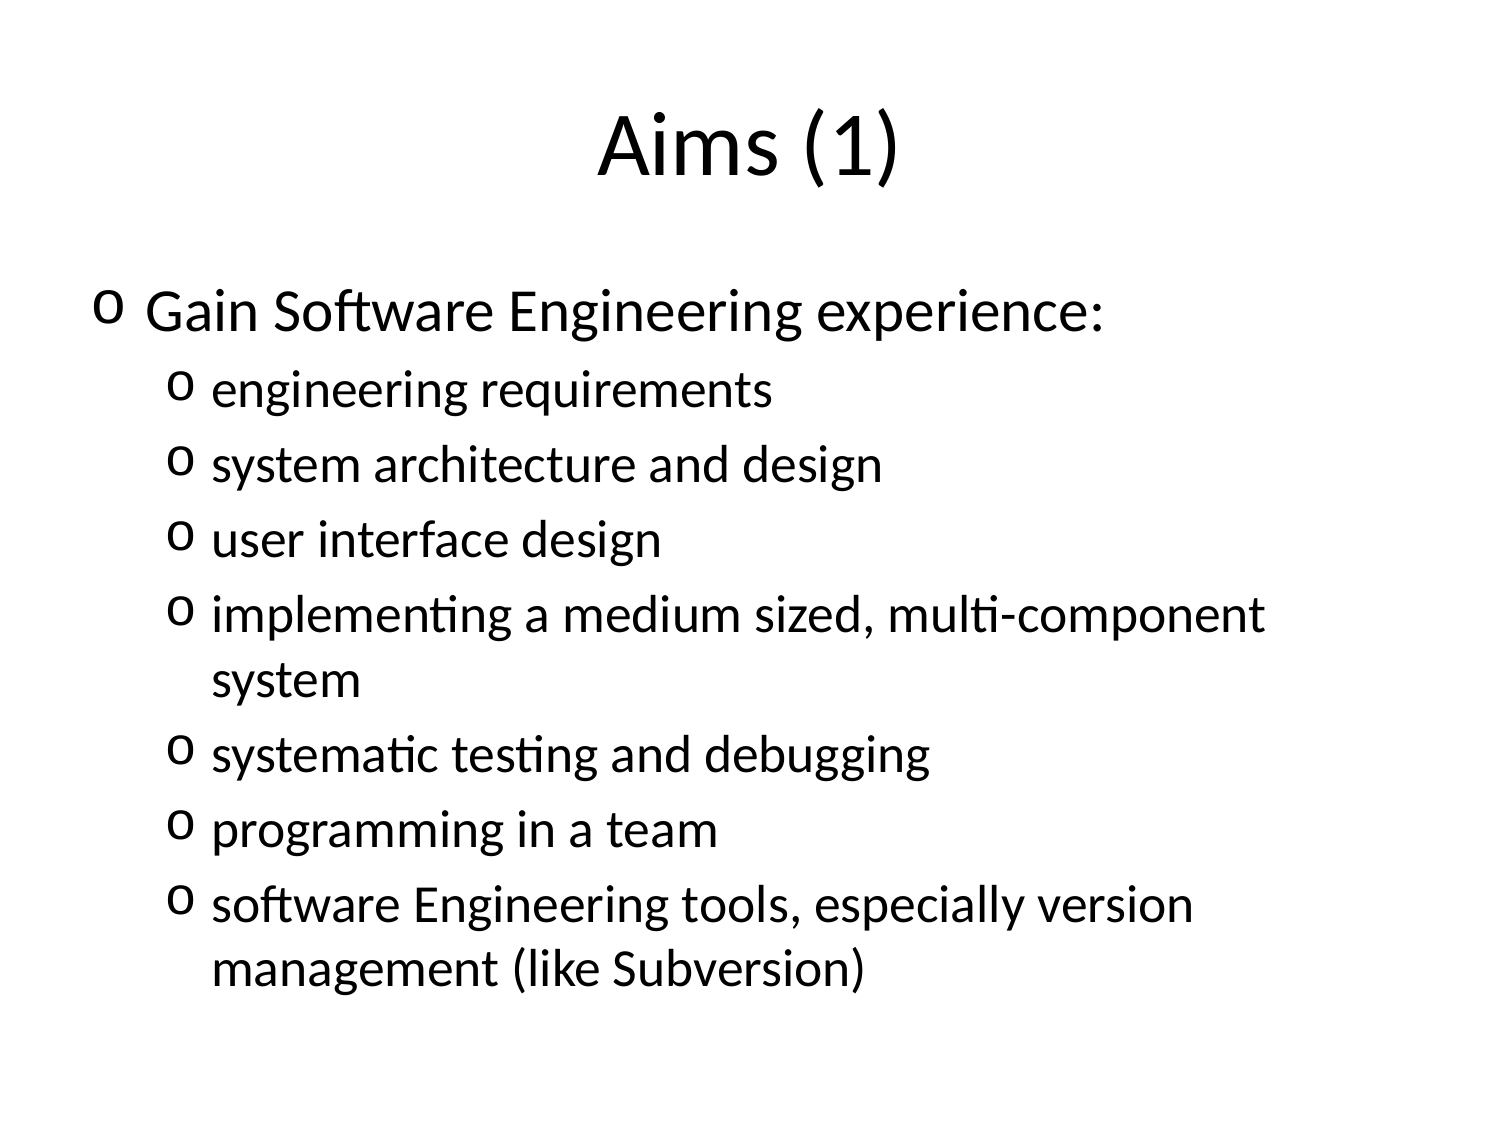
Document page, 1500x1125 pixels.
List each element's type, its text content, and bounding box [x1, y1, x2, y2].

list Gain Software Engineering experience: engineering requirements system architecture and design user interface design implementing a medium sized, multi-component system systematic testing and debugging programming in a team software Engineering tools, especially version management (like Subversion) [75, 262, 1425, 1005]
title Aims (1) [75, 45, 1425, 233]
